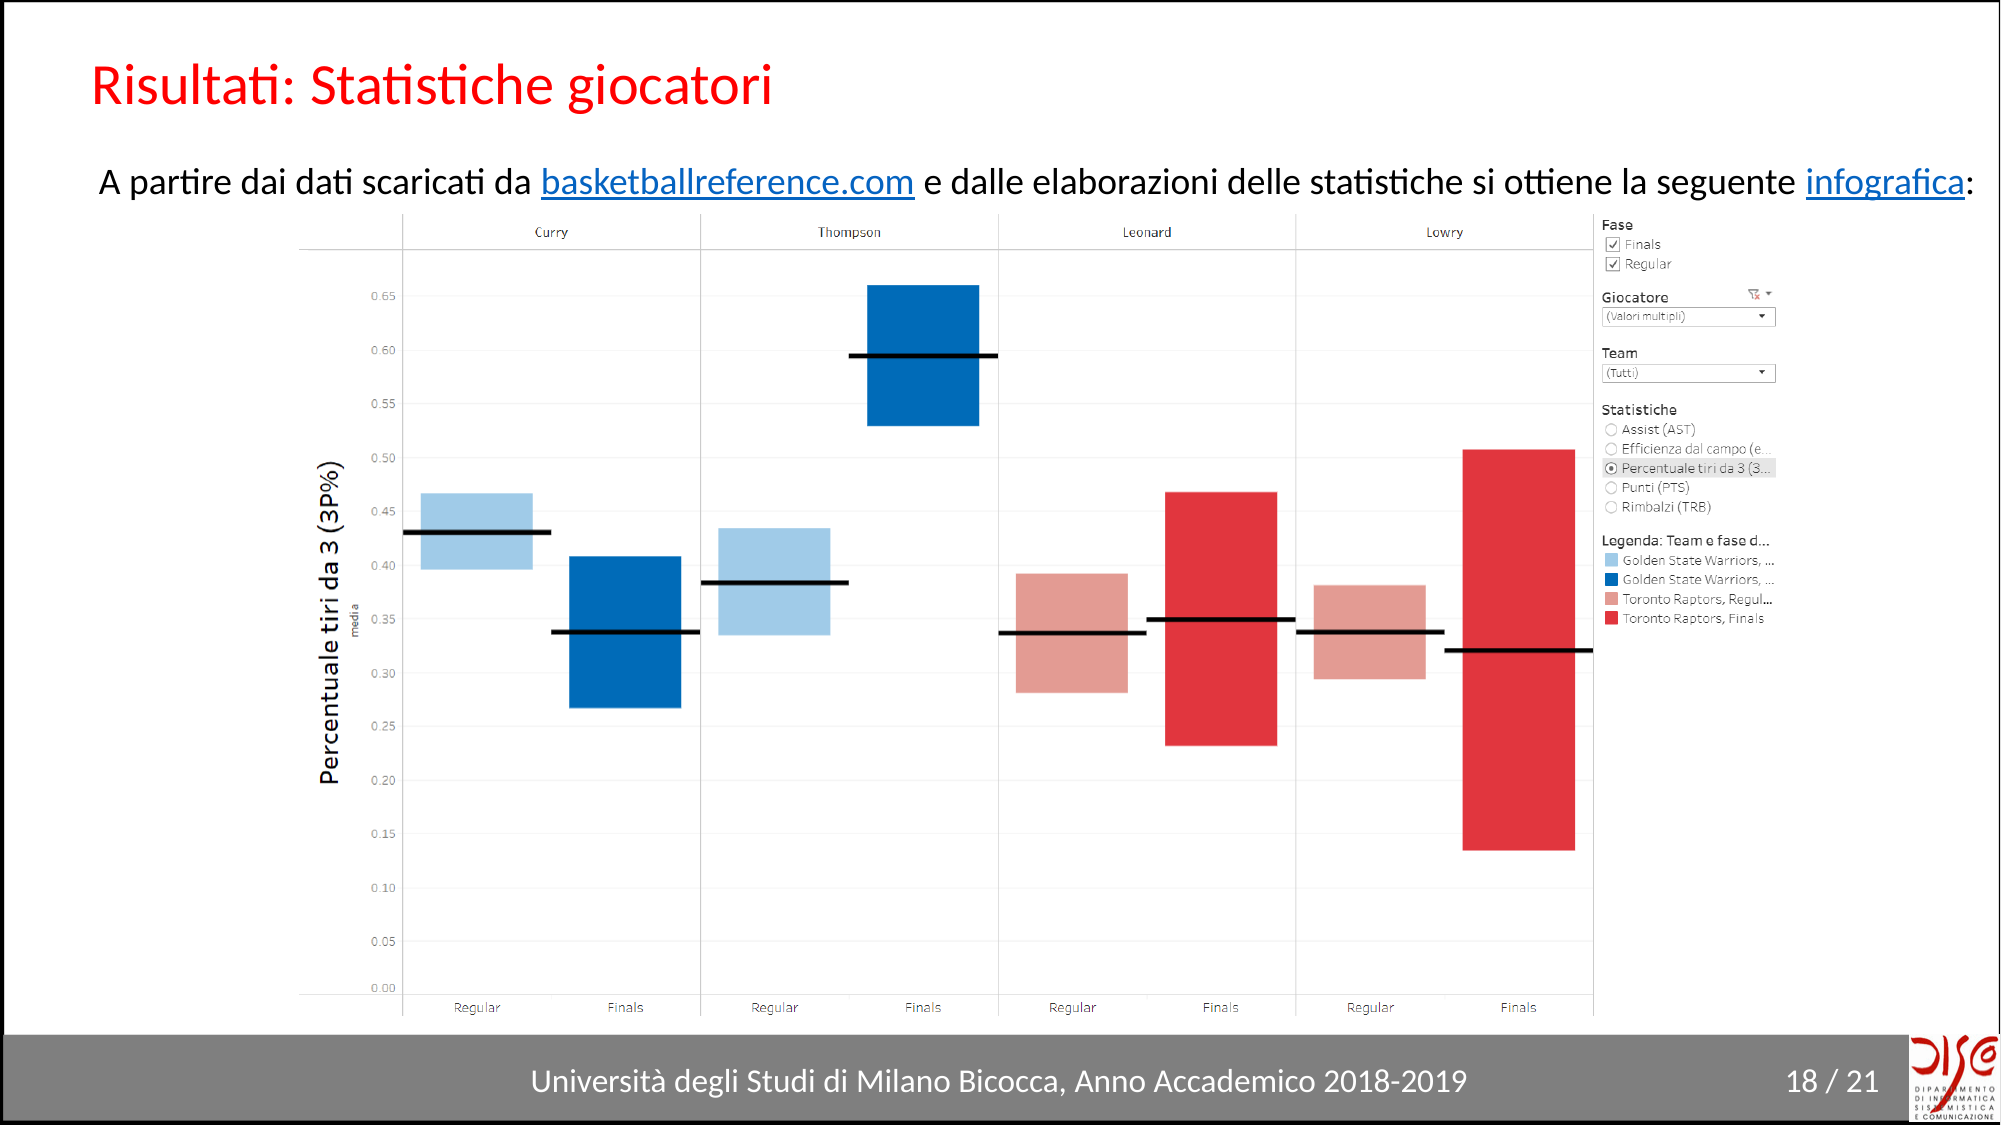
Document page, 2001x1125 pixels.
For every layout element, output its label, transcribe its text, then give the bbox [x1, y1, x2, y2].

text_box A partire dai dati scaricati da basketballreference.com e dalle elaborazioni delle statistiche si ottiene la seguente infografica: [84, 149, 1991, 210]
text_box Risultati: Statistiche giocatori [76, 38, 789, 124]
picture [0, 0, 2001, 1125]
text_box 18 / 21 [1770, 1051, 1895, 1107]
text_box Università degli Studi di Milano Bicocca, Anno Accademico 2018-2019 [515, 1051, 1484, 1107]
